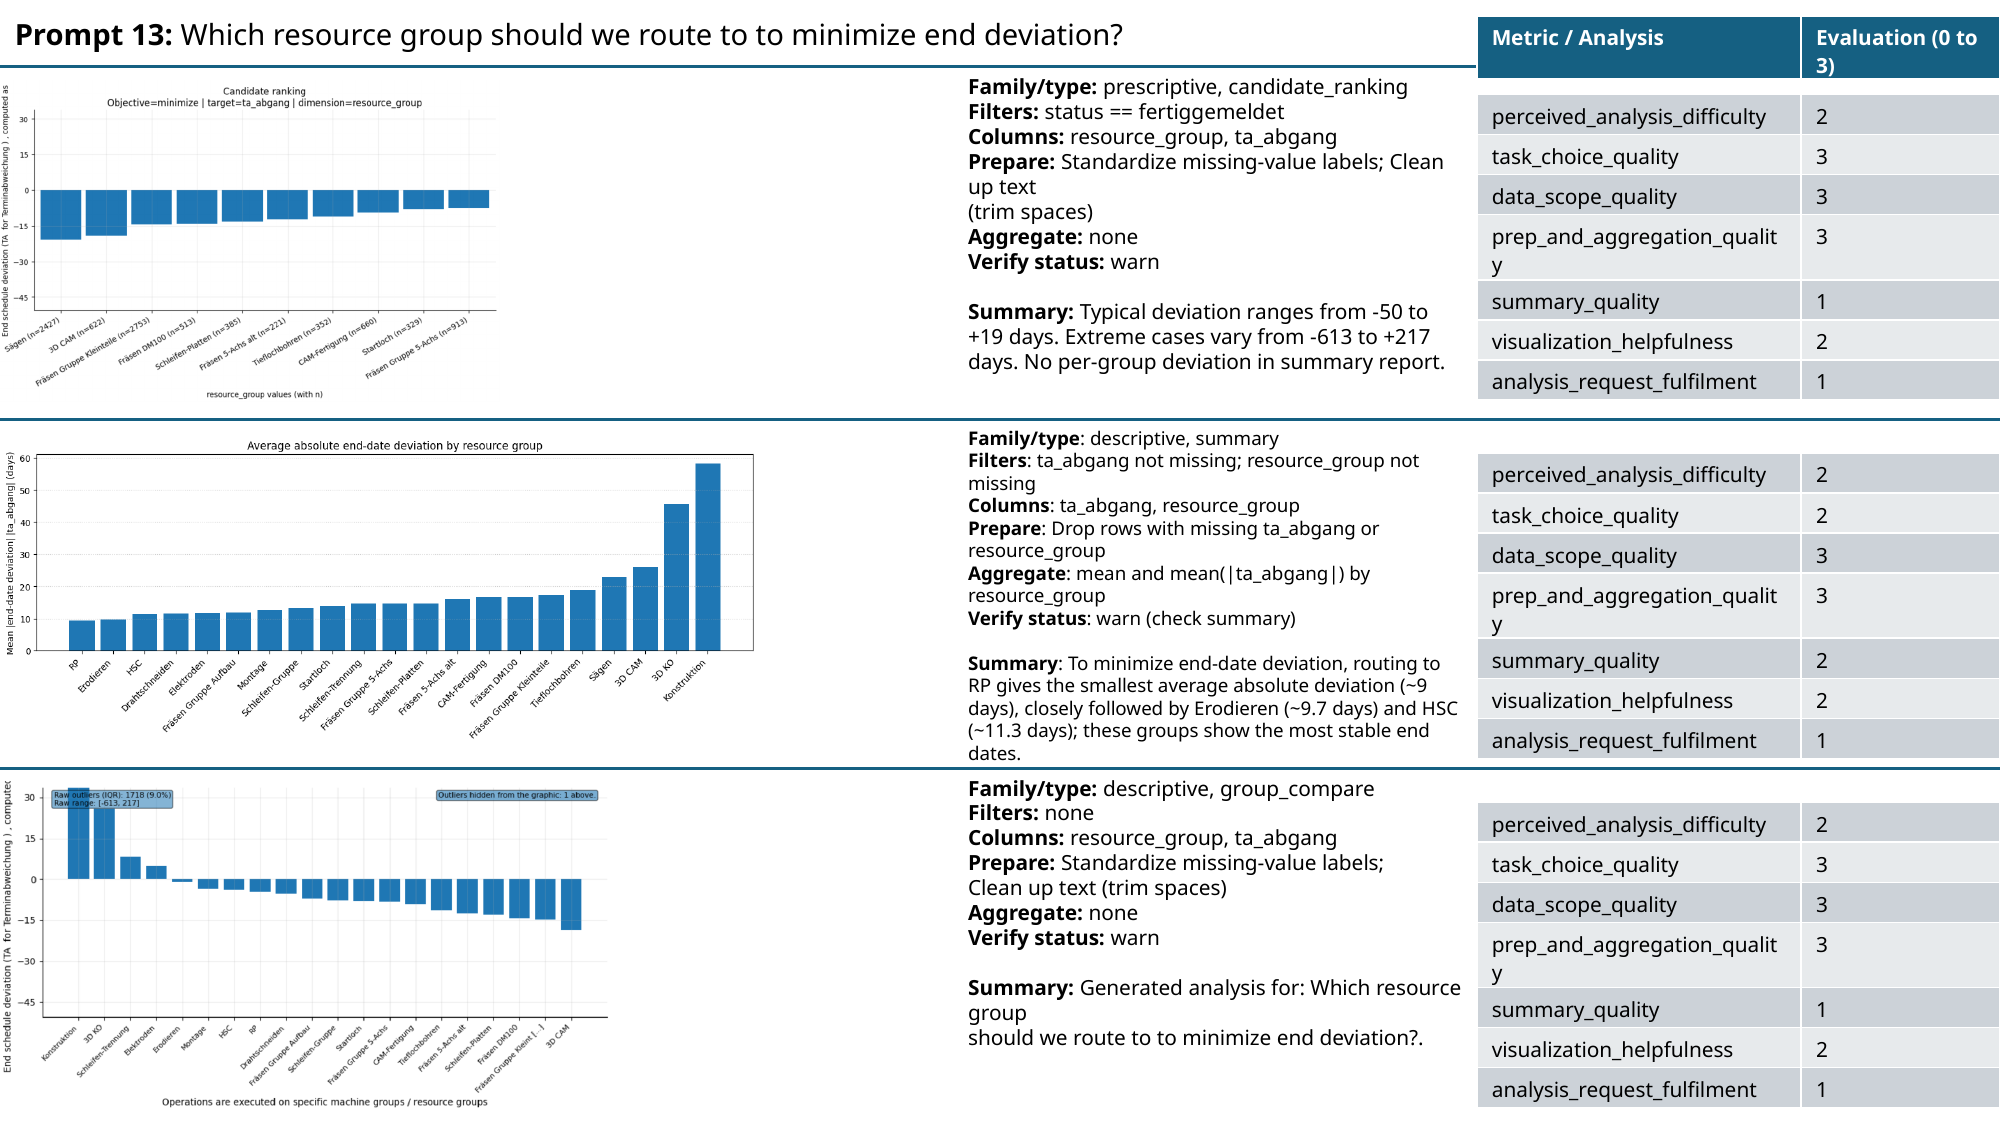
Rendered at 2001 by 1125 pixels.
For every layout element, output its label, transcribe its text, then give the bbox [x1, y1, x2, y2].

table_cell 1 [1802, 719, 1999, 758]
table_cell task_choice_quality [1478, 135, 1800, 174]
table_cell 3 [1802, 883, 1999, 922]
table_cell 2 [1802, 679, 1999, 718]
text_box Prompt 13: Which resource group should we route to to minimize end deviation? [0, 9, 1429, 59]
table_cell visualization_helpfulness [1478, 1028, 1800, 1067]
table_cell task_choice_quality [1478, 843, 1800, 882]
table_cell 2 [1802, 1028, 1999, 1067]
table_cell 2 [1802, 321, 1999, 359]
table_cell visualization_helpfulness [1478, 321, 1800, 359]
table_cell 3 [1802, 574, 1999, 637]
table_header Metric / Analysis [1478, 17, 1800, 65]
table_cell analysis_request_fulfilment [1478, 719, 1800, 758]
picture [0, 433, 760, 747]
table_cell 2 [1802, 639, 1999, 678]
table_cell 2 [1802, 494, 1999, 532]
table_cell prep_and_aggregation_quality [1478, 574, 1800, 637]
table_header perceived_analysis_difficulty [1478, 803, 1800, 841]
table_cell visualization_helpfulness [1478, 679, 1800, 718]
table_cell 1 [1802, 988, 1999, 1027]
table_header perceived_analysis_difficulty [1478, 454, 1800, 492]
table_cell 3 [1802, 215, 1999, 279]
table_cell analysis_request_fulfilment [1478, 1068, 1800, 1107]
table_cell task_choice_quality [1478, 494, 1800, 532]
picture [0, 778, 612, 1113]
table_cell prep_and_aggregation_quality [1478, 923, 1800, 987]
table_header Evaluation (0 to 3) [1802, 17, 1999, 65]
table_header Evaluation (0 to 3) [1802, 67, 1999, 78]
table_cell data_scope_quality [1478, 534, 1800, 572]
table_cell 1 [1802, 281, 1999, 319]
table_header perceived_analysis_difficulty [1478, 95, 1800, 134]
table_cell summary_quality [1478, 639, 1800, 678]
table_cell 3 [1802, 135, 1999, 174]
table_cell 3 [1802, 175, 1999, 214]
picture [0, 79, 501, 403]
table_header 2 [1802, 454, 1999, 492]
table_cell summary_quality [1478, 281, 1800, 319]
table_cell data_scope_quality [1478, 175, 1800, 214]
table_cell summary_quality [1478, 988, 1800, 1027]
table_cell prep_and_aggregation_quality [1478, 215, 1800, 279]
table_cell 3 [1802, 843, 1999, 882]
table_cell 3 [1802, 534, 1999, 572]
table_header Metric / Analysis [1478, 67, 1800, 78]
table_cell 1 [1802, 361, 1999, 399]
text_box Family/type: prescriptive, candidate_ranking Filters: status == fertiggemeldet Columns: resource_group, ta_abgang Prepare: Standardize missing-value labels; Clean up text (trim spaces) Aggregate: none Verify status: warn Summary: Typical deviation ranges from -50 to +19 days. Extreme cases vary from -613 to +217 days. No per‐group deviation in summary report. [953, 68, 1477, 381]
table_cell analysis_request_fulfilment [1478, 361, 1800, 399]
table_cell data_scope_quality [1478, 883, 1800, 922]
text_box Family/type: descriptive, group_compare Filters: none Columns: resource_group, ta_abgang Prepare: Standardize missing-value labels; Clean up text (trim spaces) Aggregate: none Verify status: warn Summary: Generated analysis for: Which resource group should we route to to minimize end deviation?. [953, 770, 1477, 1058]
table_cell 3 [1802, 923, 1999, 987]
table_header 2 [1802, 95, 1999, 134]
text_box Family/type: descriptive, summary Filters: ta_abgang not missing; resource_group not missing Columns: ta_abgang, resource_group Prepare: Drop rows with missing ta_abgang or resource_group Aggregate: mean and mean(|ta_abgang|) by resource_group Verify status: warn (check summary) Summary: To minimize end-date deviation, routing to RP gives the smallest average absolute deviation (~9 days), closely followed by Erodieren (~9.7 days) and HSC (~11.3 days); these groups show the most stable end dates. [953, 420, 1477, 767]
table_header 2 [1802, 803, 1999, 841]
table_cell 1 [1802, 1068, 1999, 1107]
